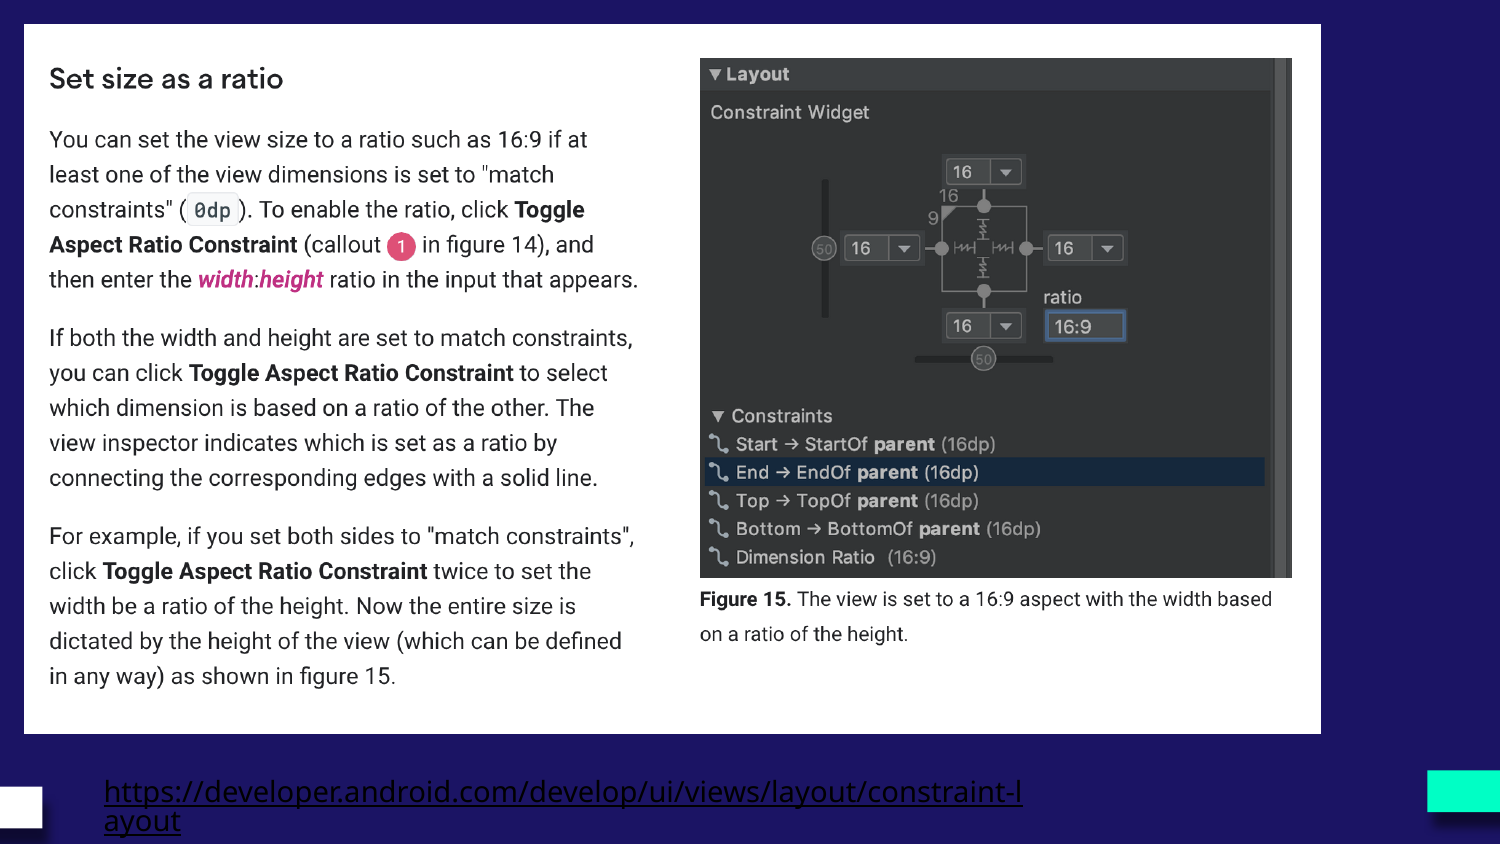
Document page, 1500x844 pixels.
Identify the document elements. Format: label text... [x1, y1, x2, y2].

text_box [0, 786, 43, 829]
picture [24, 24, 1322, 734]
text_box https://developer.android.com/develop/ui/views/layout/constraint-layout [88, 758, 1051, 844]
text_box [1427, 770, 1500, 813]
